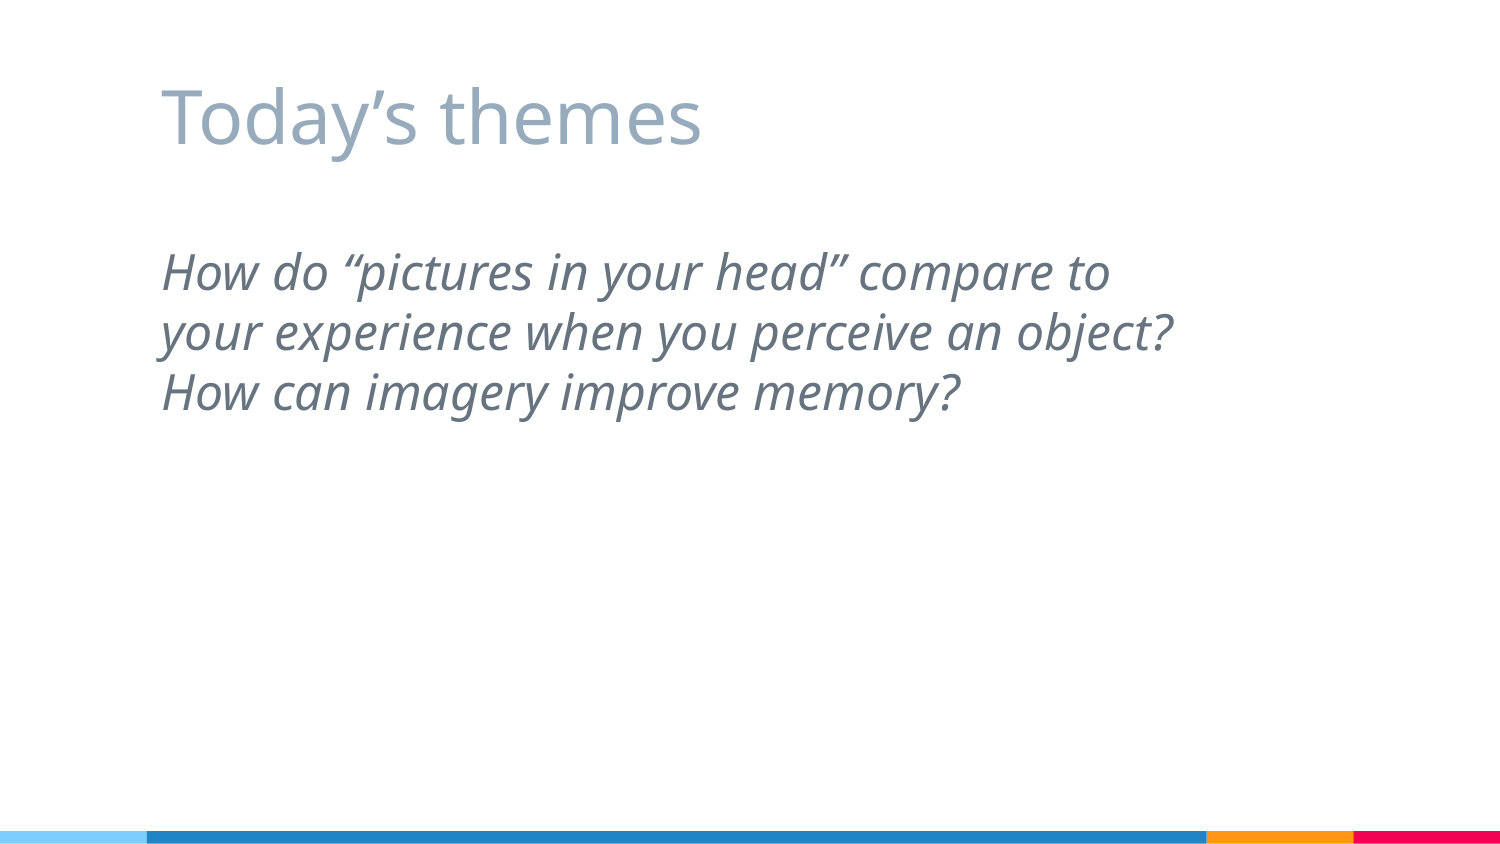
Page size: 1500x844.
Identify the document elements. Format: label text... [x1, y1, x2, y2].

title Today’s themes [146, 33, 1207, 175]
list How do “pictures in your head” compare to your experience when you perceive an object? How can imagery improve memory? [146, 225, 1207, 809]
